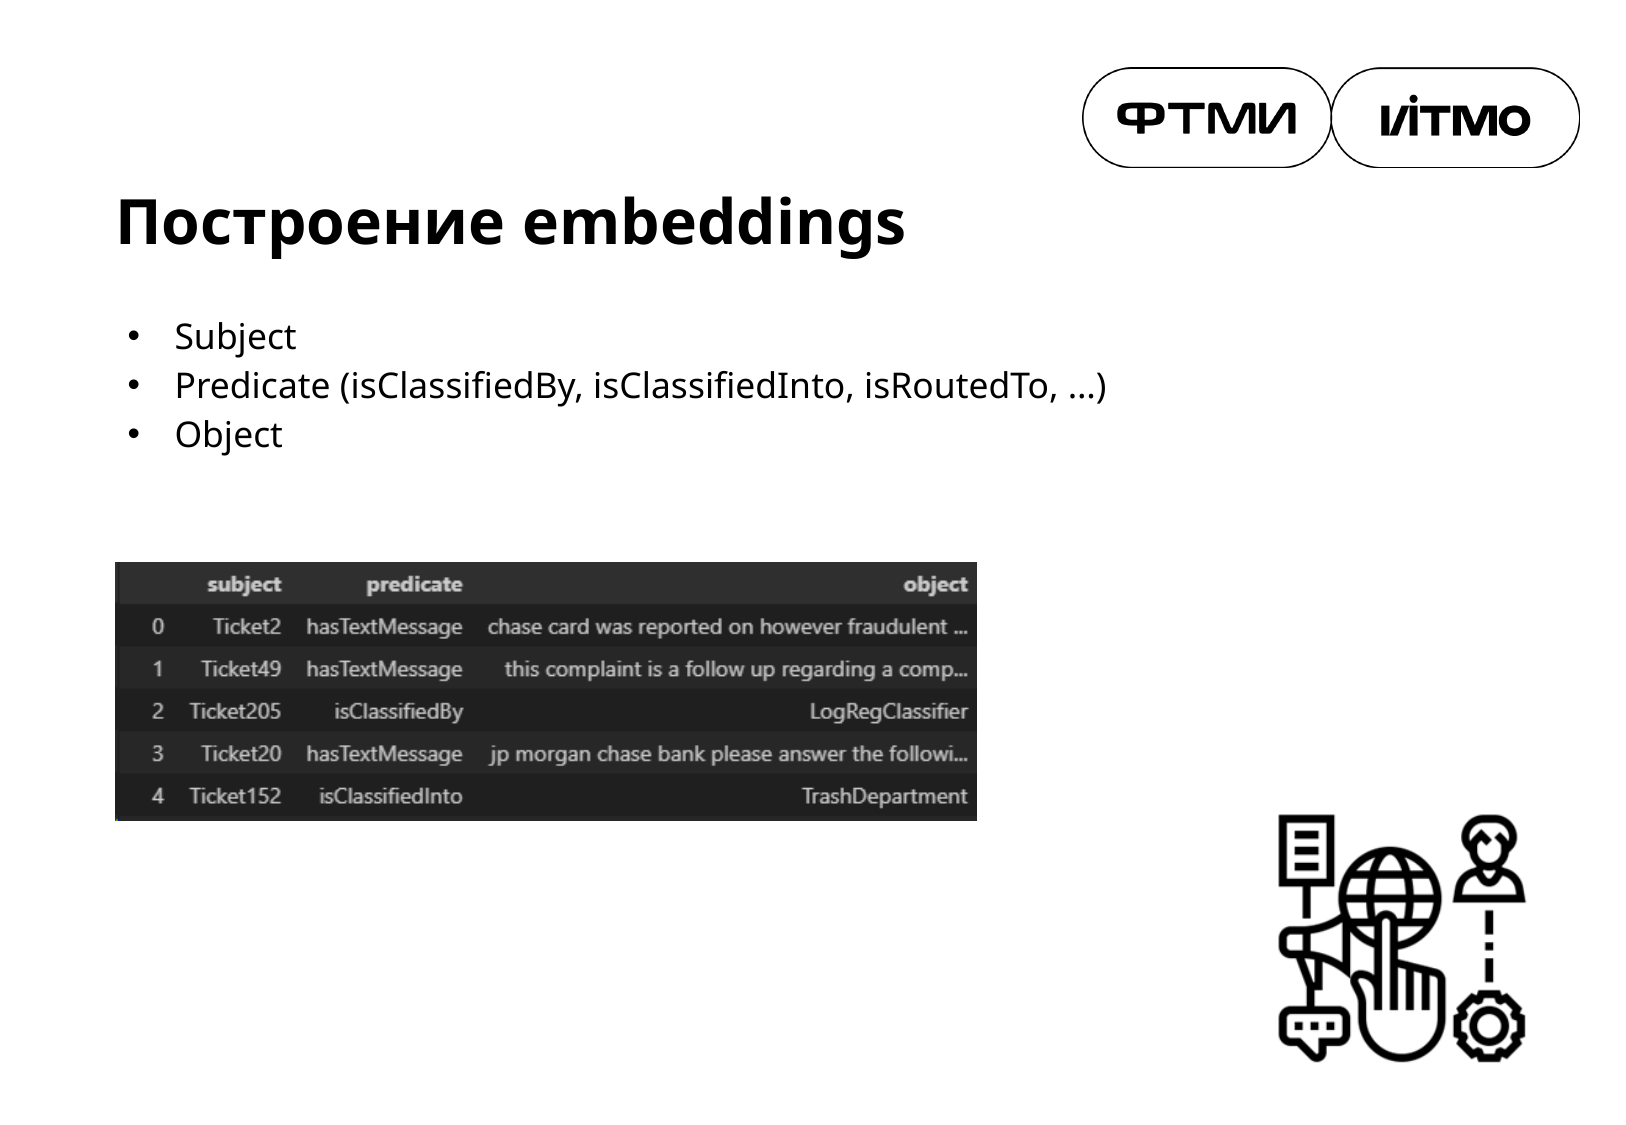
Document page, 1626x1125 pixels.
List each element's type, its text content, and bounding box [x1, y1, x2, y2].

picture [1081, 65, 1580, 168]
picture [115, 562, 977, 821]
text_box Построение embeddings [115, 182, 1473, 258]
picture [1275, 811, 1530, 1066]
text_box Subject Predicate (isClassifiedBy, isClassifiedInto, isRoutedTo, …) Object [112, 292, 1513, 470]
